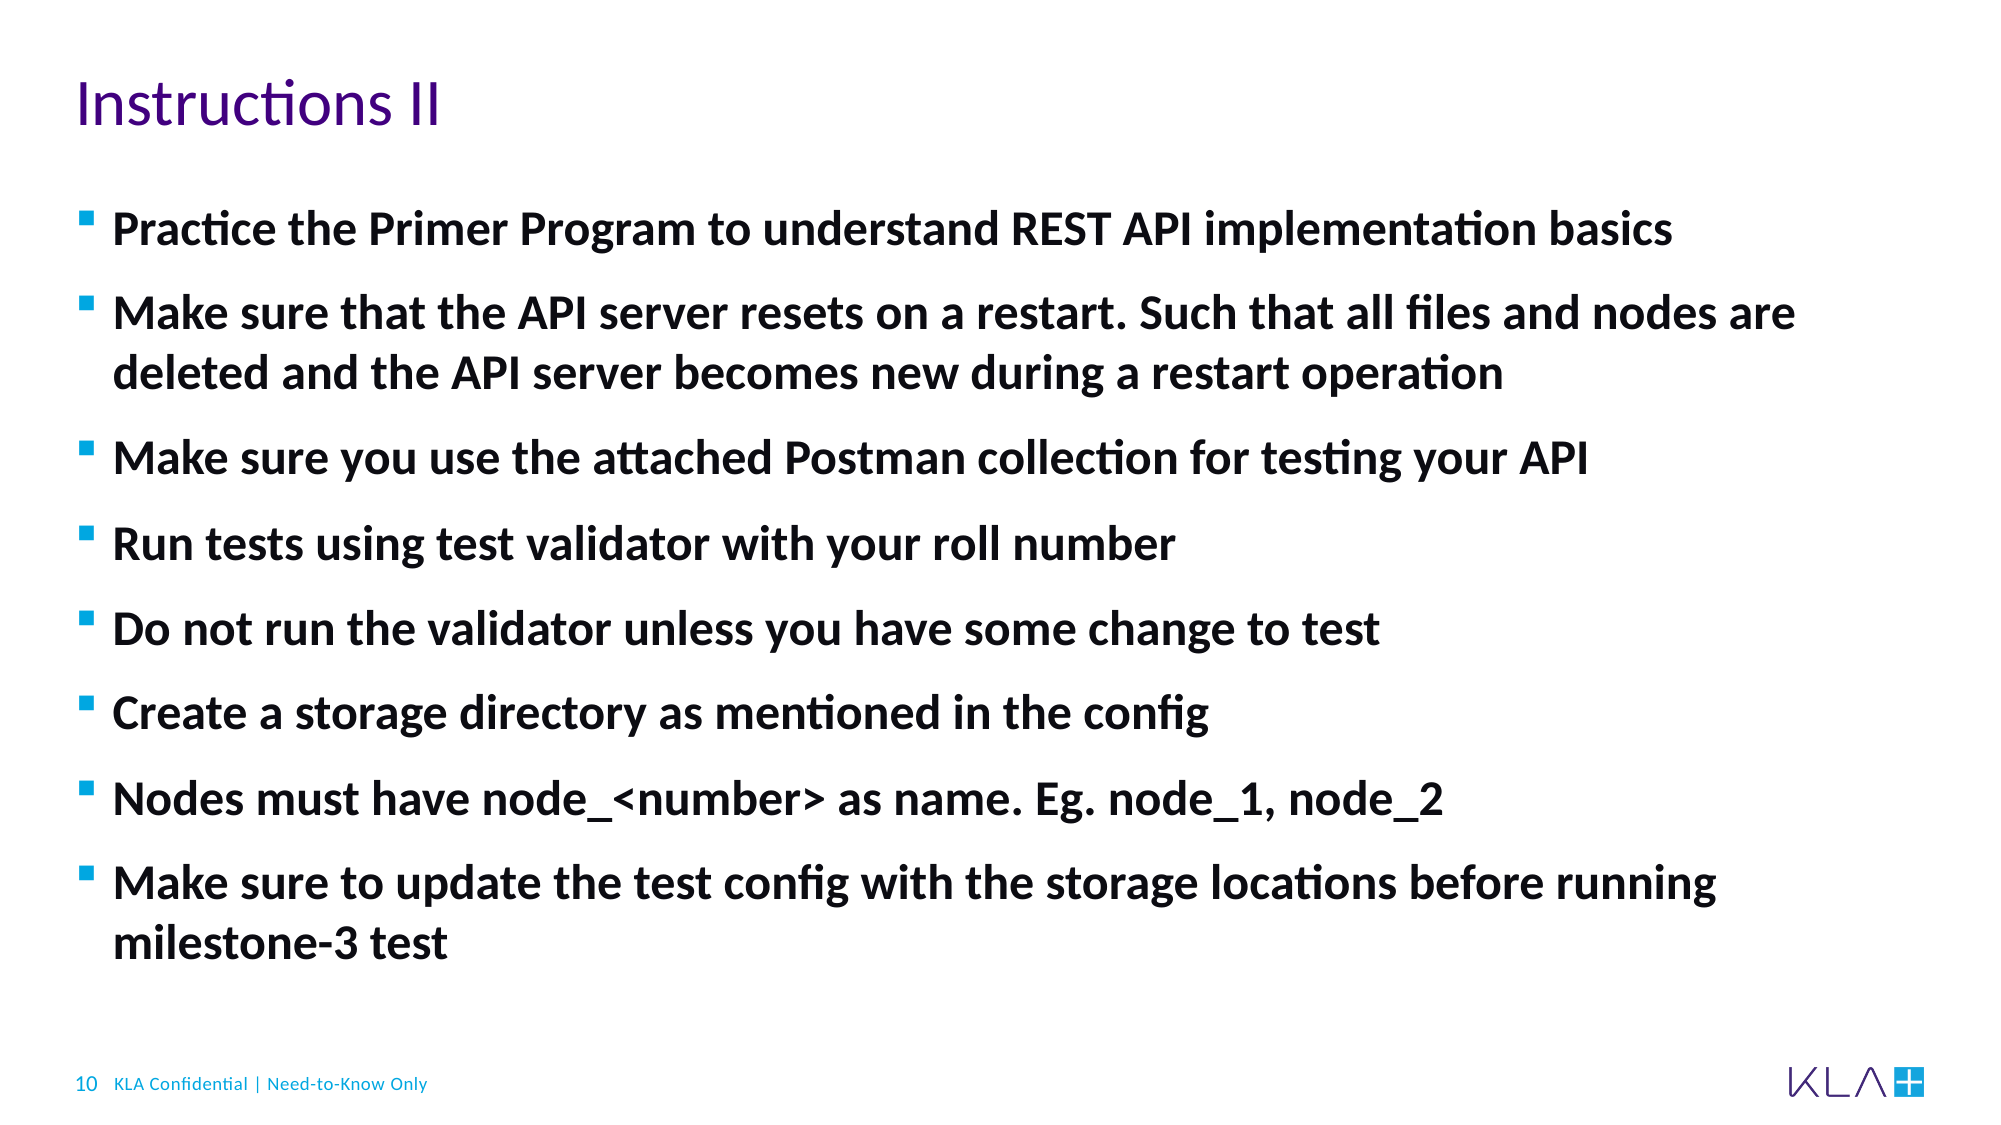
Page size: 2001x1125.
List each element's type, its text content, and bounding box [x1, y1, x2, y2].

title Instructions II [60, 60, 1935, 150]
list Practice the Primer Program to understand REST API implementation basics Make sure that the API server resets on a restart. Such that all files and nodes are deleted and the API server becomes new during a restart operation Make sure you use the attached Postman collection for testing your API Run tests using test validator with your roll number Do not run the validator unless you have some change to test Create a storage directory as mentioned in the config Nodes must have node_<number> as name. Eg. node_1, node_2 Make sure to update the test config with the storage locations before running milestone-3 test [60, 187, 1935, 991]
picture [1789, 1067, 1924, 1097]
picture [185, 1081, 190, 1090]
